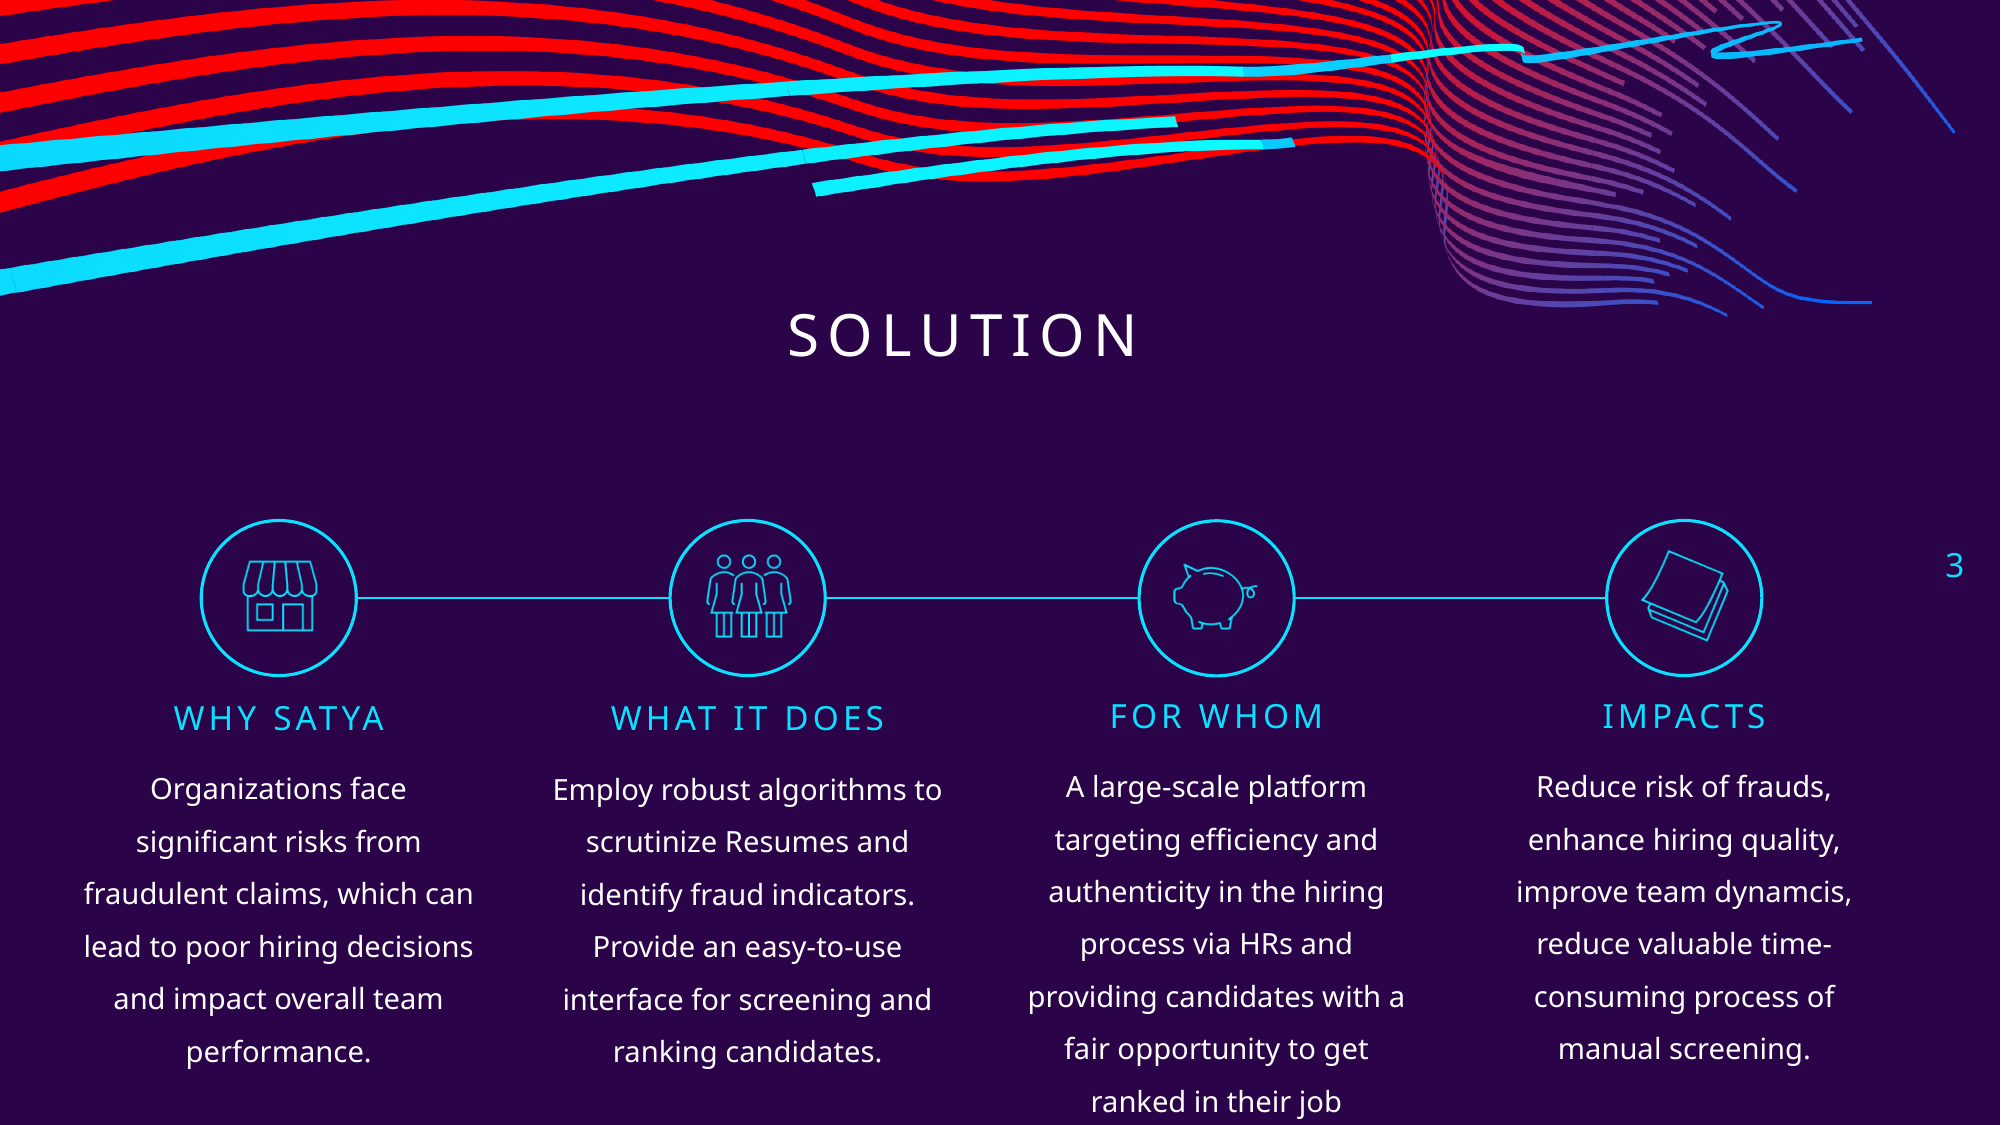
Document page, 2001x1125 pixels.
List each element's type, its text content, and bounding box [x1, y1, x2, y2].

list WHAT IT DOES [531, 694, 965, 746]
list FOR WHOM [999, 692, 1434, 743]
title Solution [575, 299, 1350, 395]
text_box [1605, 519, 1763, 677]
list IMPACTS [1467, 692, 1901, 743]
list Reduce risk of frauds, enhance hiring quality, improve team dynamcis, reduce valuable time-consuming process of manual screening. [1467, 743, 1901, 1009]
slide_number 3 [1889, 519, 1980, 615]
text_box [1138, 599, 1296, 677]
list A large-scale platform targeting efficiency and authenticity in the hiring process via HRs and providing candidates with a fair opportunity to get ranked in their job applications. [999, 743, 1434, 1009]
list Organizations face significant risks from fraudulent claims, which can lead to poor hiring decisions and impact overall team performance. [62, 745, 496, 1011]
text_box [200, 519, 358, 677]
list Employ robust algorithms to scrutinize Resumes and identify fraud indicators. Provide an easy-to-use interface for screening and ranking candidates. [531, 746, 965, 1012]
list WHY SATYA [62, 694, 496, 745]
text_box [1138, 519, 1296, 597]
text_box [669, 519, 827, 597]
picture [0, 0, 2000, 1125]
text_box [669, 599, 827, 677]
